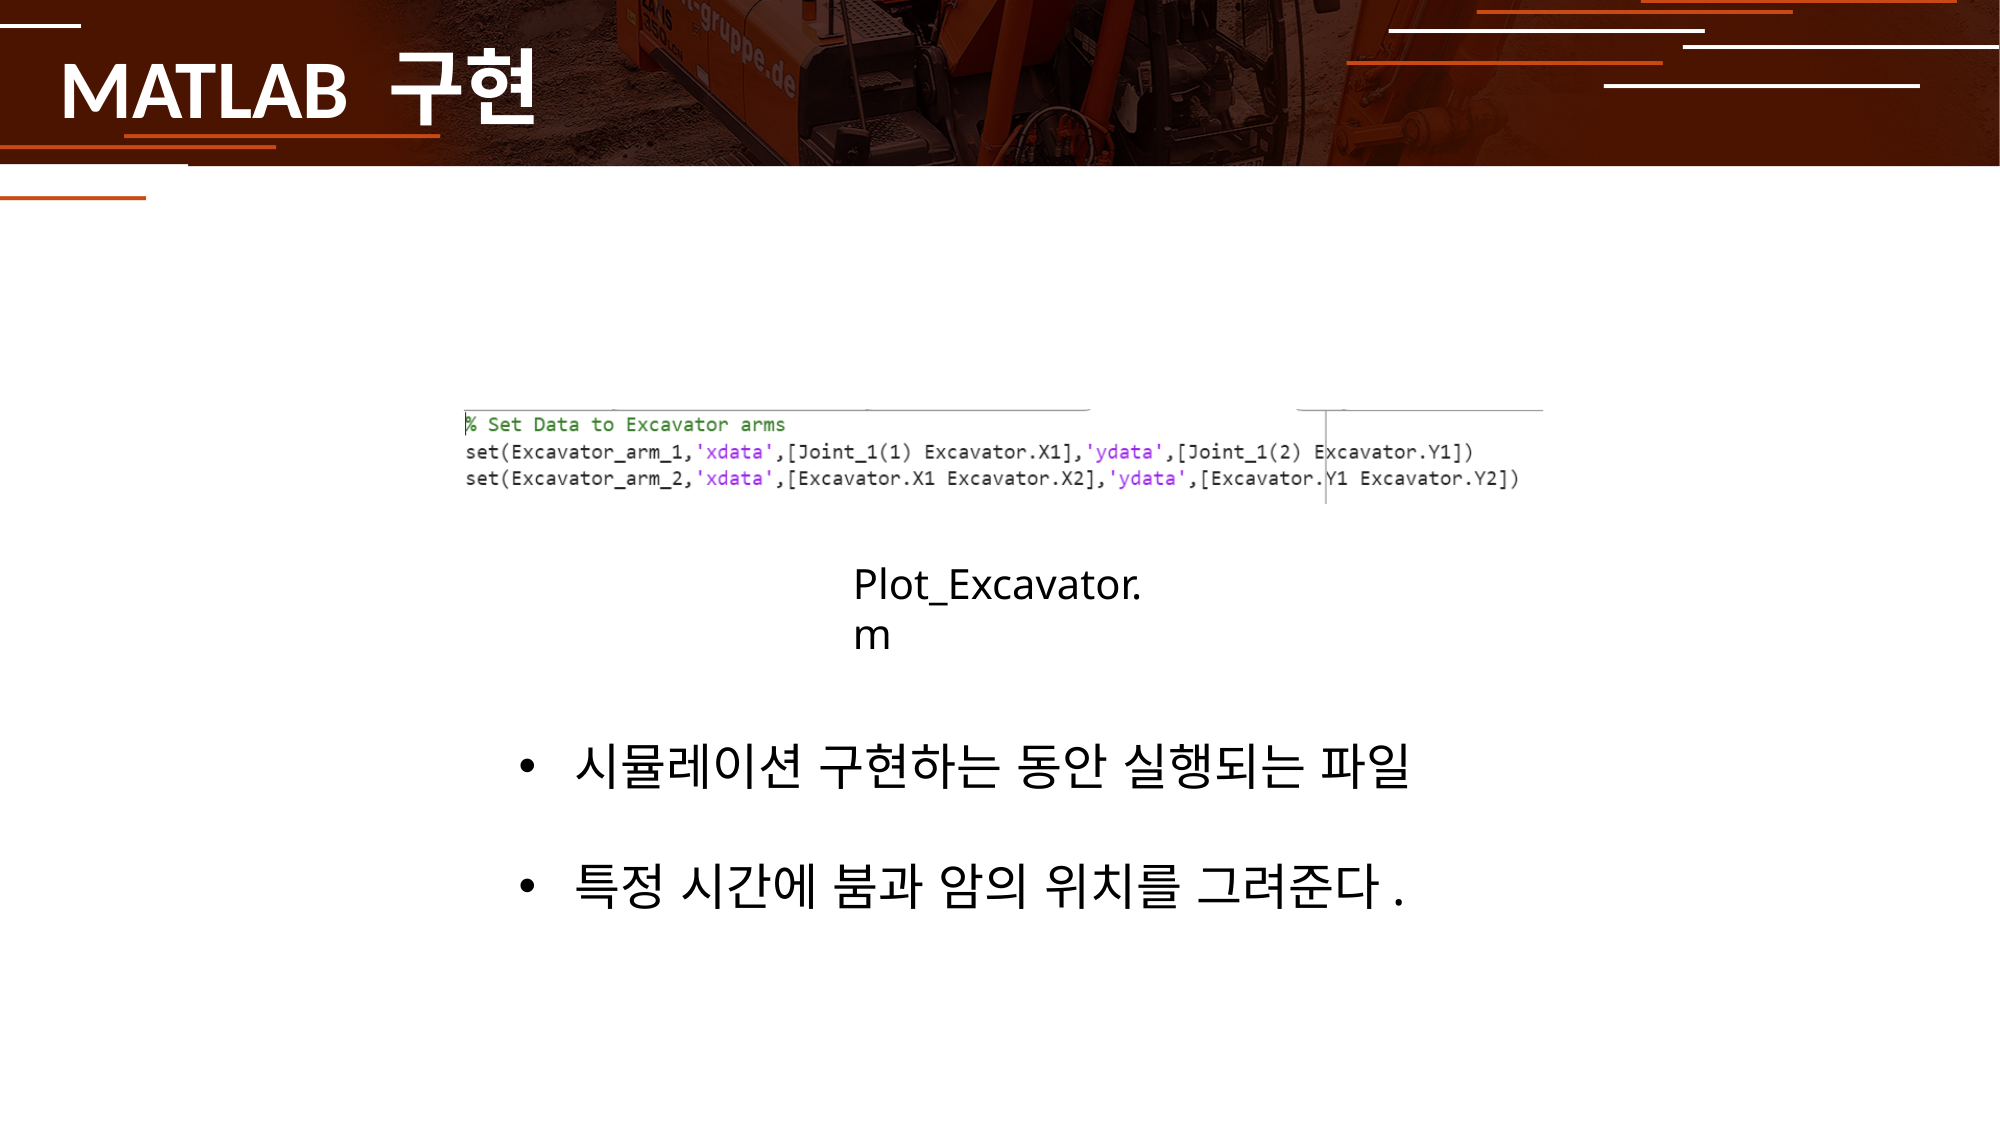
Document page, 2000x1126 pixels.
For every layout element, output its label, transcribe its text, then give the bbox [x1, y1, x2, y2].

picture [0, 0, 2000, 1126]
text_box 시뮬레이션 구현하는 동안 실행되는 파일 특정 시간에 붐과 암의 위치를 그려준다. [503, 727, 1520, 923]
title MATLAB 구현 [43, 19, 1401, 151]
text_box Plot_Excavator.m [838, 550, 1169, 666]
